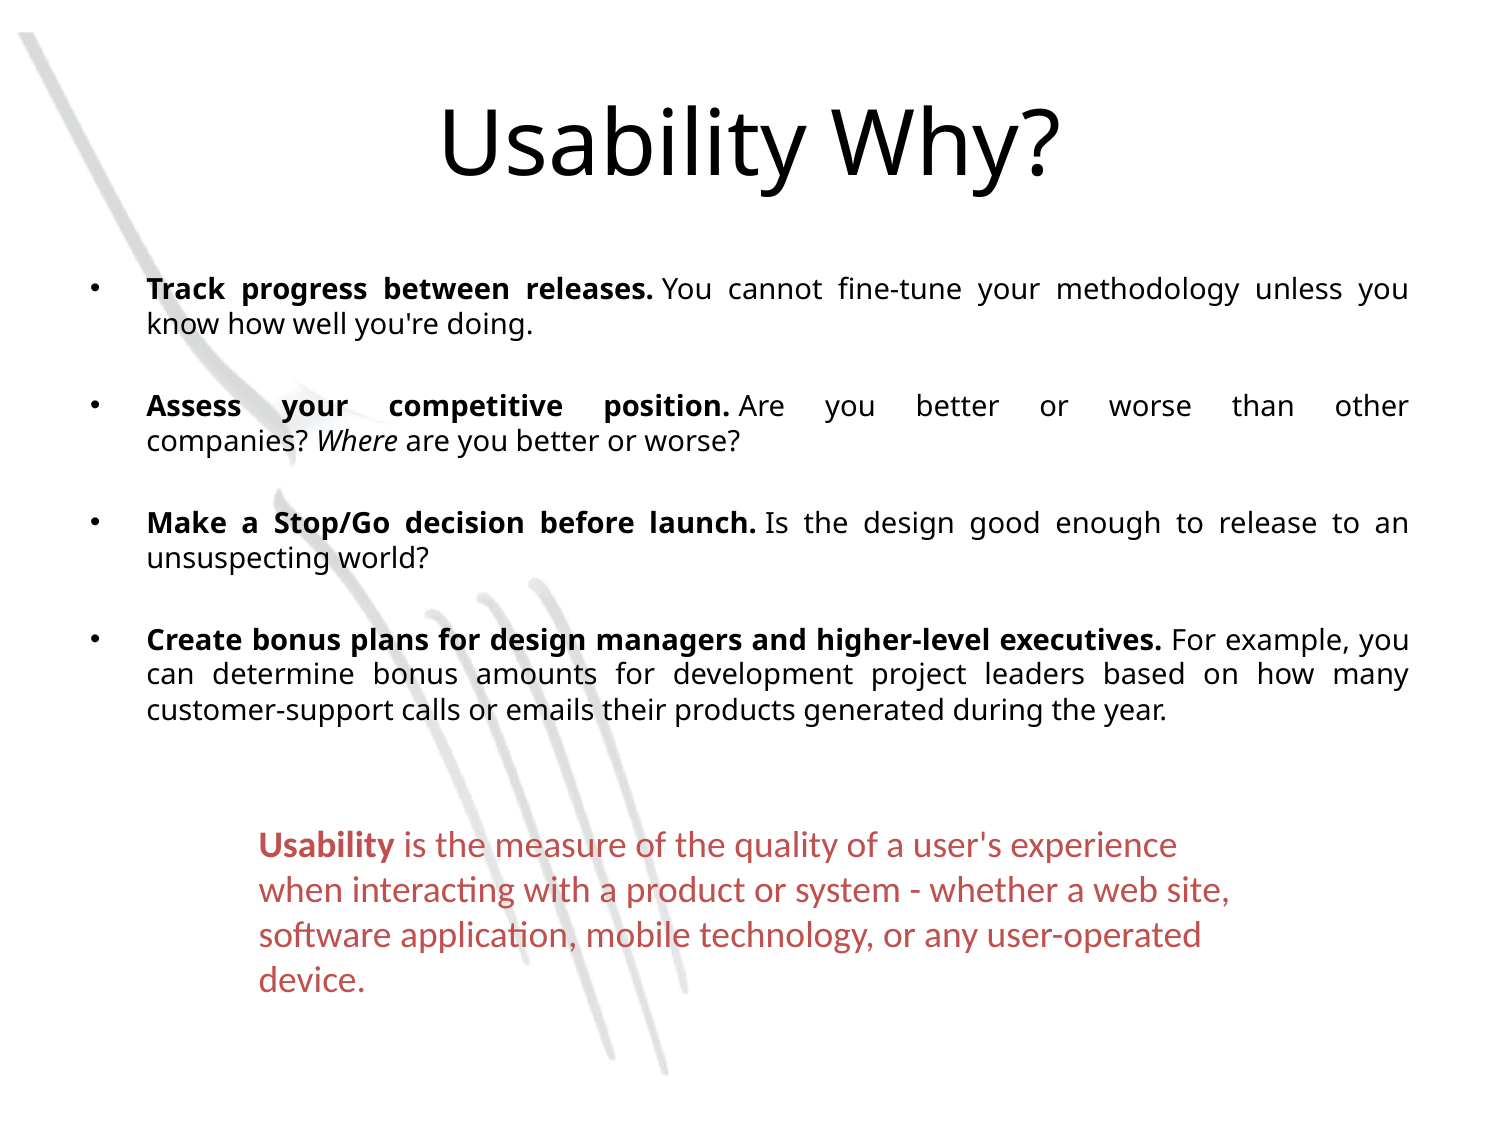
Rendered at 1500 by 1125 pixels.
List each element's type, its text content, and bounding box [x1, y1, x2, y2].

list Track progress between releases. You cannot fine-tune your methodology unless you know how well you're doing. Assess your competitive position. Are you better or worse than other companies? Where are you better or worse? Make a Stop/Go decision before launch. Is the design good enough to release to an unsuspecting world? Create bonus plans for design managers and higher-level executives. For example, you can determine bonus amounts for development project leaders based on how many customer-support calls or emails their products generated during the year. [854, 262, 1425, 1005]
title Usability Why? [854, 45, 1425, 233]
picture [12, 31, 851, 1094]
text_box Usability is the measure of the quality of a user's experience when interacting with a product or system - whether a web site, software application, mobile technology, or any user-operated device. [854, 812, 1257, 1008]
